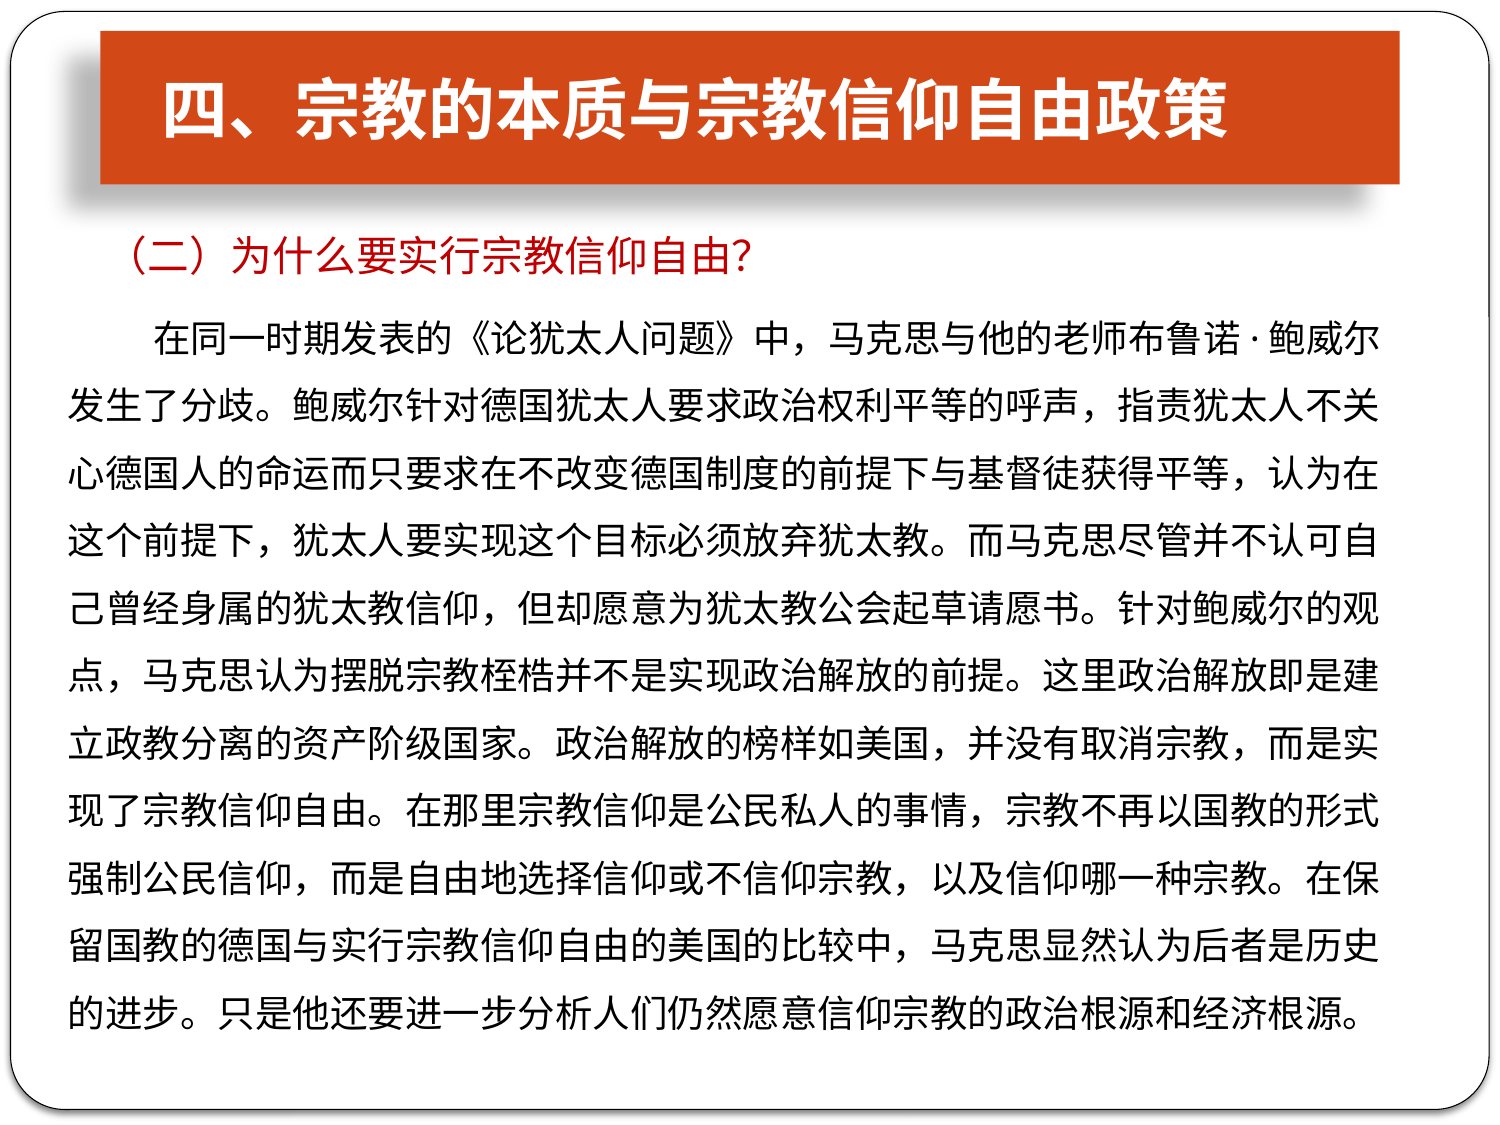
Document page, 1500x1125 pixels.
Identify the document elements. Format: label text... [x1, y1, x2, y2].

text_box [100, 679, 966, 763]
list （二）为什么要实行宗教信仰自由？ 在同一时期发表的《论犹太人问题》中，马克思与他的老师布鲁诺·鲍威尔发生了分歧。鲍威尔针对德国犹太人要求政治权利平等的呼声，指责犹太人不关心德国人的命运而只要求在不改变德国制度的前提下与基督徒获得平等，认为在这个前提下，犹太人要实现这个目标必须放弃犹太教。而马克思尽管并不认可自己曾经身属的犹太教信仰，但却愿意为犹太教公会起草请愿书。针对鲍威尔的观点，马克思认为摆脱宗教桎梏并不是实现政治解放的前提。这里政治解放即是建立政教分离的资产阶级国家。政治解放的榜样如美国，并没有取消宗教，而是实现了宗教信仰自由。在那里宗教信仰是公民私人的事情，宗教不再以国教的形式强制公民信仰，而是自由地选择信仰或不信仰宗教，以及信仰哪一种宗教。在保留国教的德国与实行宗教信仰自由的美国的比较中，马克思显然认为后者是历史的进步。只是他还要进一步分析人们仍然愿意信仰宗教的政治根源和经济根源。 [53, 681, 1412, 1125]
text_box [53, 597, 1455, 681]
text_box [998, 430, 1471, 513]
text_box 四、宗教的本质与宗教信仰自由政策 [99, 30, 1401, 185]
text_box [643, 475, 1447, 549]
list （二）为什么要实行宗教信仰自由？ 在同一时期发表的《论犹太人问题》中，马克思与他的老师布鲁诺·鲍威尔发生了分歧。鲍威尔针对德国犹太人要求政治权利平等的呼声，指责犹太人不关心德国人的命运而只要求在不改变德国制度的前提下与基督徒获得平等，认为在这个前提下，犹太人要实现这个目标必须放弃犹太教。而马克思尽管并不认可自己曾经身属的犹太教信仰，但却愿意为犹太教公会起草请愿书。针对鲍威尔的观点，马克思认为摆脱宗教桎梏并不是实现政治解放的前提。这里政治解放即是建立政教分离的资产阶级国家。政治解放的榜样如美国，并没有取消宗教，而是实现了宗教信仰自由。在那里宗教信仰是公民私人的事情，宗教不再以国教的形式强制公民信仰，而是自由地选择信仰或不信仰宗教，以及信仰哪一种宗教。在保留国教的德国与实行宗教信仰自由的美国的比较中，马克思显然认为后者是历史的进步。只是他还要进一步分析人们仍然愿意信仰宗教的政治根源和经济根源。 [53, 220, 1412, 597]
text_box [289, 458, 734, 534]
